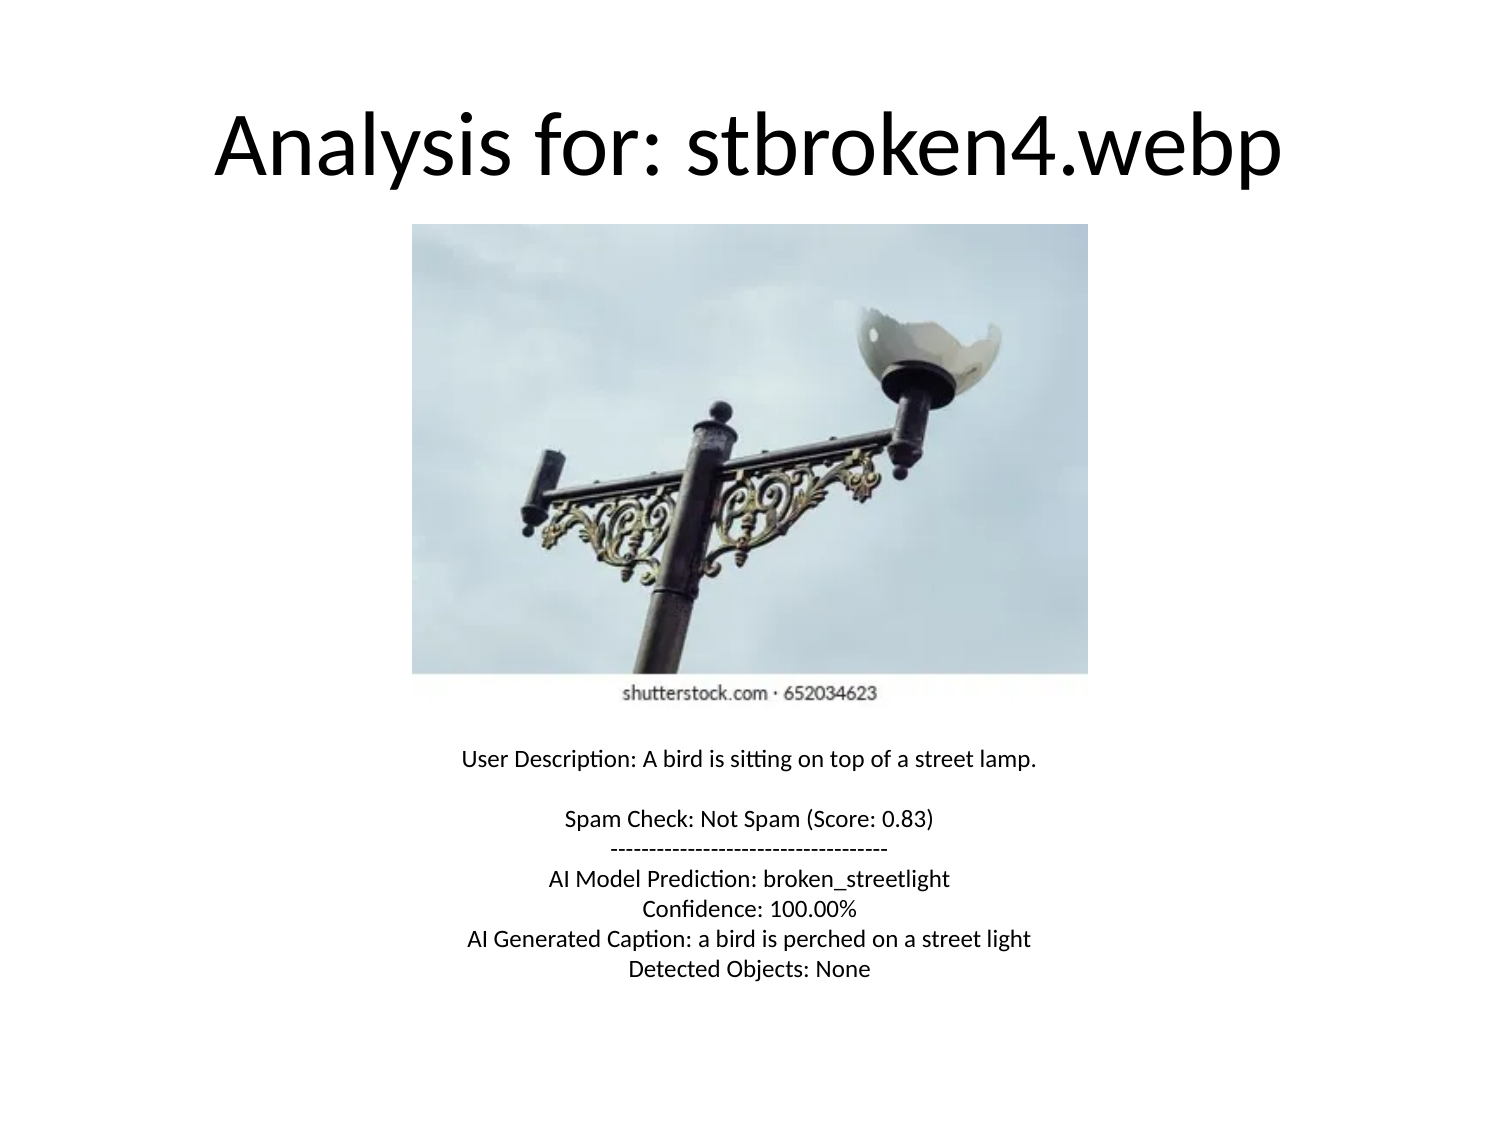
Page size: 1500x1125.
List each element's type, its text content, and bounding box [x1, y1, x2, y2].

picture [412, 224, 1088, 709]
text_box User Description: A bird is sitting on top of a street lamp. Spam Check: Not Spam (Score: 0.83) ------------------------------------ AI Model Prediction: broken_streetlight Confidence: 100.00% AI Generated Caption: a bird is perched on a street light Detected Objects: None [149, 674, 1350, 1050]
title Analysis for: stbroken4.webp [75, 45, 1425, 233]
